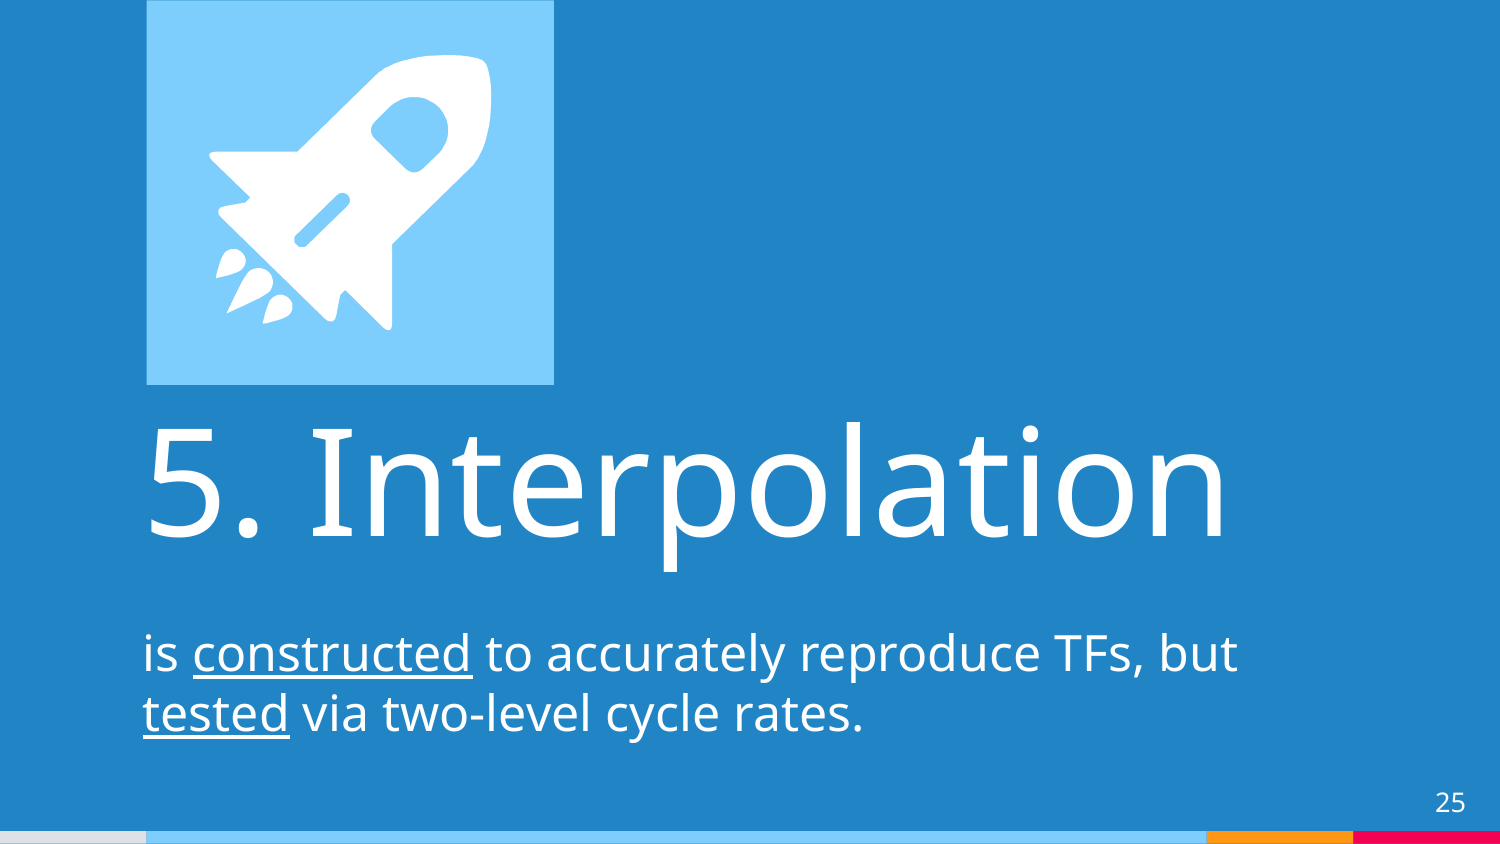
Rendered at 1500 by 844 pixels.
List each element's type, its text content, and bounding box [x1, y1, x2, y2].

slide_number 25 [1391, 770, 1482, 822]
text_box [146, 0, 554, 385]
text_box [209, 54, 492, 331]
title 5. Interpolation [127, 391, 1325, 582]
subtitle is constructed to accurately reproduce TFs, but tested via two-level cycle rates. [127, 606, 1342, 771]
